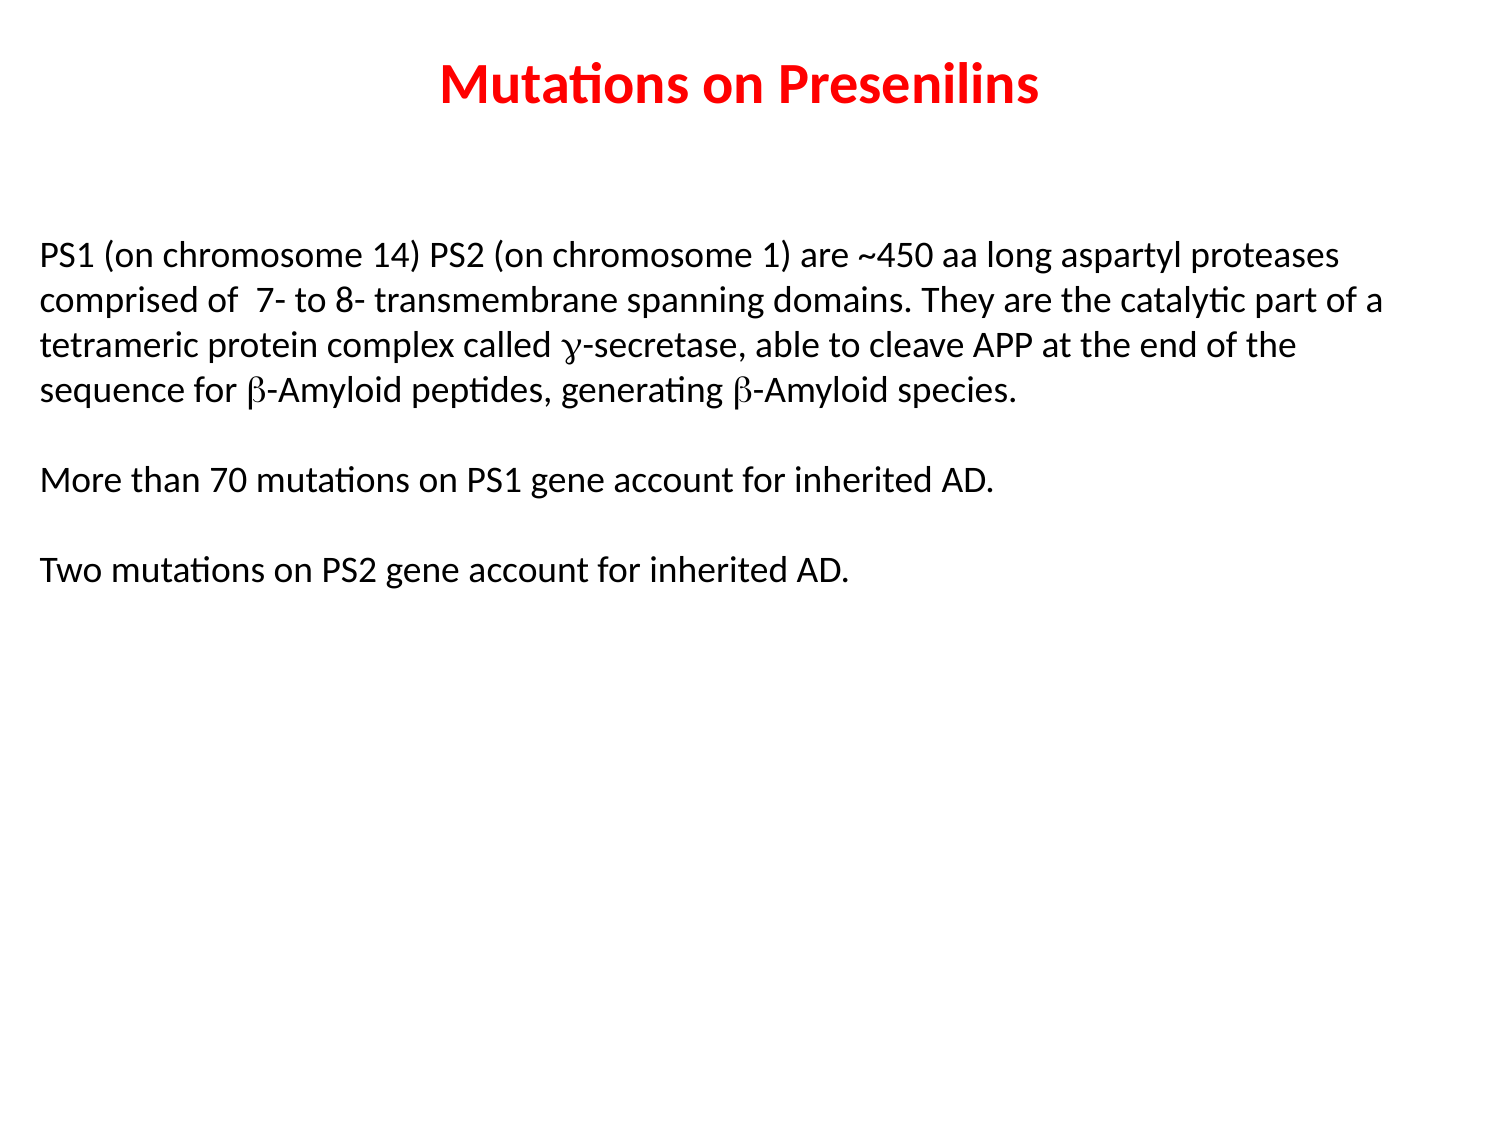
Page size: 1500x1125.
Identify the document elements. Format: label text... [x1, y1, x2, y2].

text_box PS1 (on chromosome 14) PS2 (on chromosome 1) are ~450 aa long aspartyl proteases comprised of 7- to 8- transmembrane spanning domains. They are the catalytic part of a tetrameric protein complex called g-secretase, able to cleave APP at the end of the sequence for b-Amyloid peptides, generating b-Amyloid species. More than 70 mutations on PS1 gene account for inherited AD. Two mutations on PS2 gene account for inherited AD. [24, 222, 1453, 598]
text_box Mutations on Presenilins [424, 37, 1055, 123]
